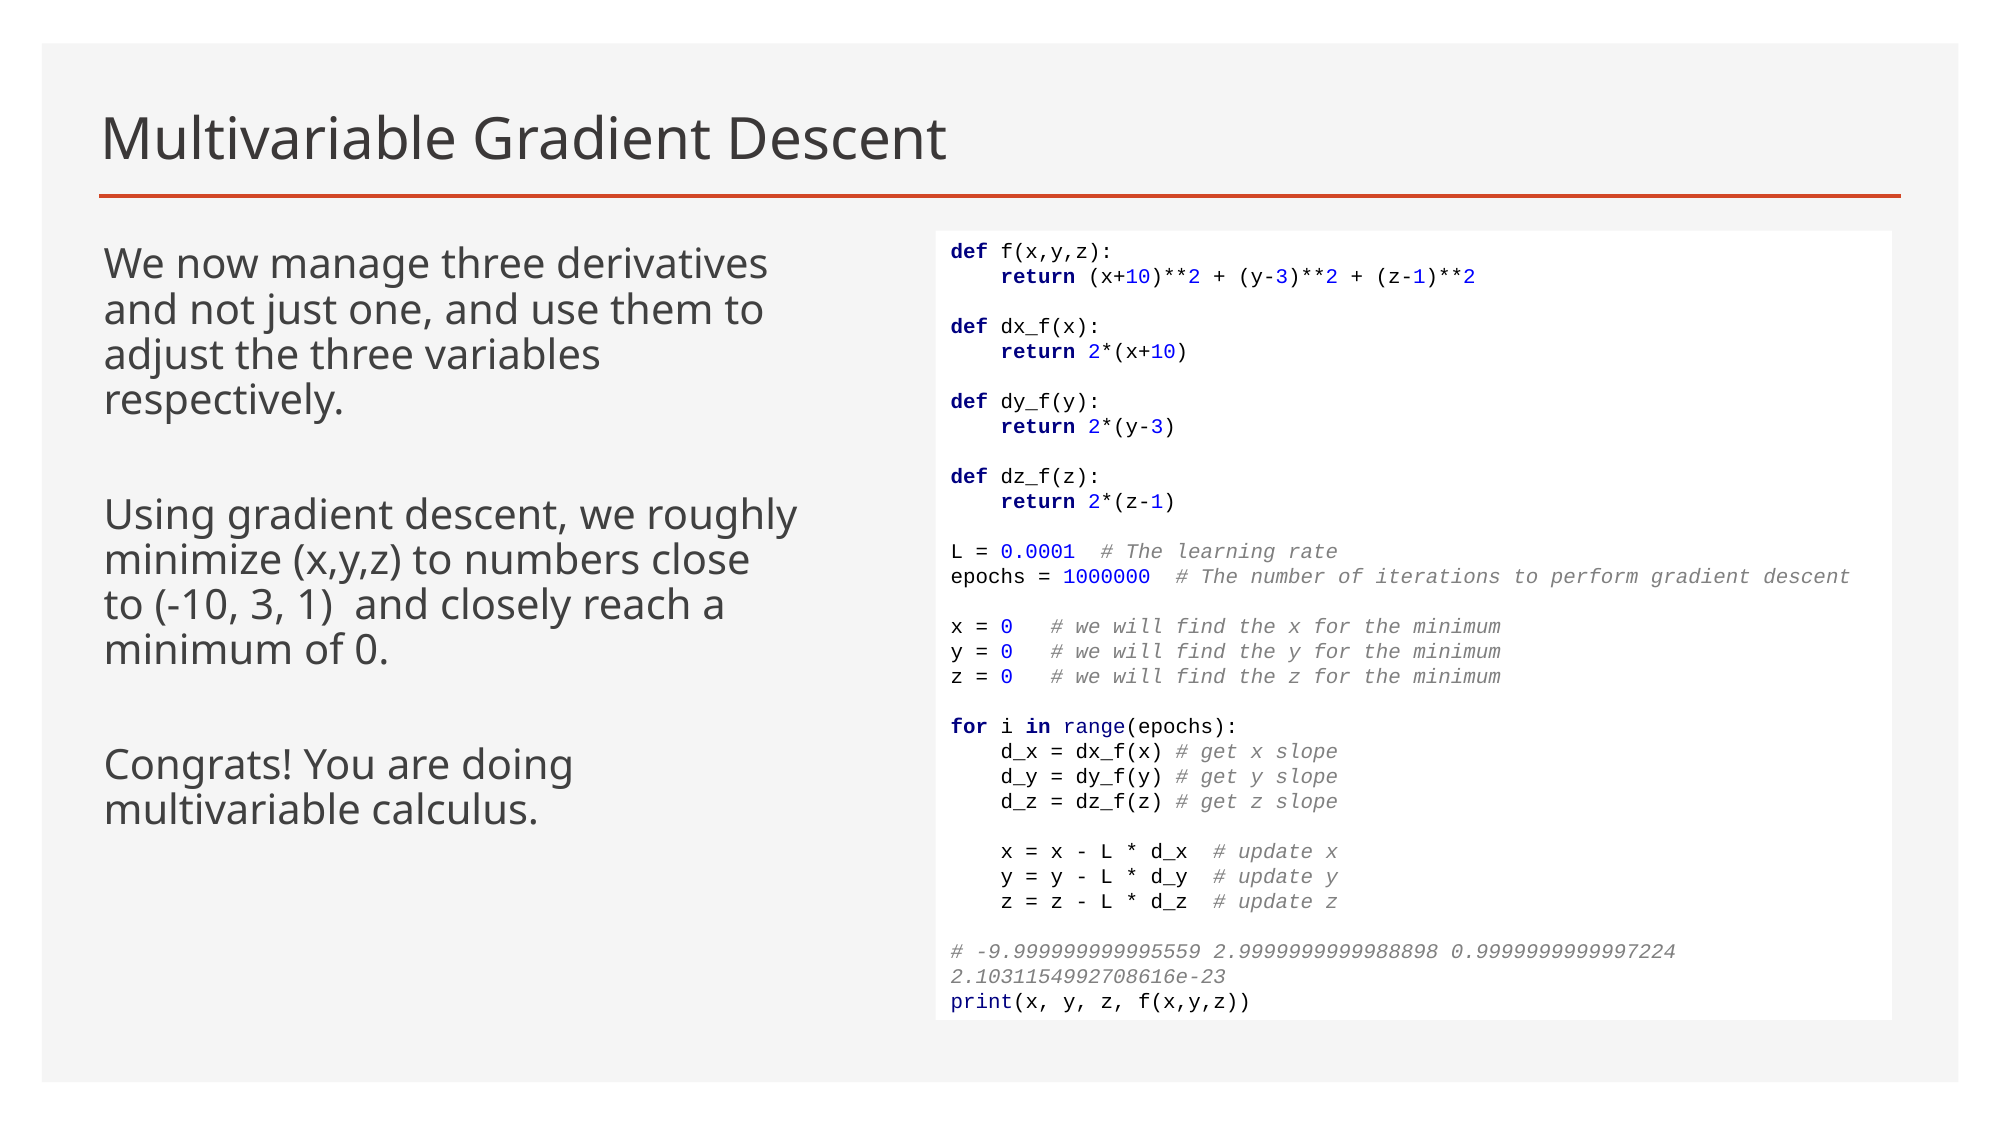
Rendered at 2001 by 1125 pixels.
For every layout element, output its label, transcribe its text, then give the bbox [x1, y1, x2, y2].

text_box def f(x,y,z): return (x+10)**2 + (y-3)**2 + (z-1)**2 def dx_f(x): return 2*(x+10) def dy_f(y): return 2*(y-3) def dz_f(z): return 2*(z-1) L = 0.0001 # The learning rate epochs = 1000000 # The number of iterations to perform gradient descent x = 0 # we will find the x for the minimum y = 0 # we will find the y for the minimum z = 0 # we will find the z for the minimum for i in range(epochs): d_x = dx_f(x) # get x slope d_y = dy_f(y) # get y slope d_z = dz_f(z) # get z slope x = x - L * d_x # update x y = y - L * d_y # update y z = z - L * d_z # update z # -9.999999999995559 2.9999999999988898 0.9999999999997224 2.1031154992708616e-23 print(x, y, z, f(x,y,z)) [935, 230, 1892, 1020]
title Multivariable Gradient Descent [85, 73, 1214, 179]
list We now manage three derivatives and not just one, and use them to adjust the three variables respectively. Using gradient descent, we roughly minimize (x,y,z) to numbers close to (-10, 3, 1) and closely reach a minimum of 0. Congrats! You are doing multivariable calculus. [88, 235, 813, 1016]
